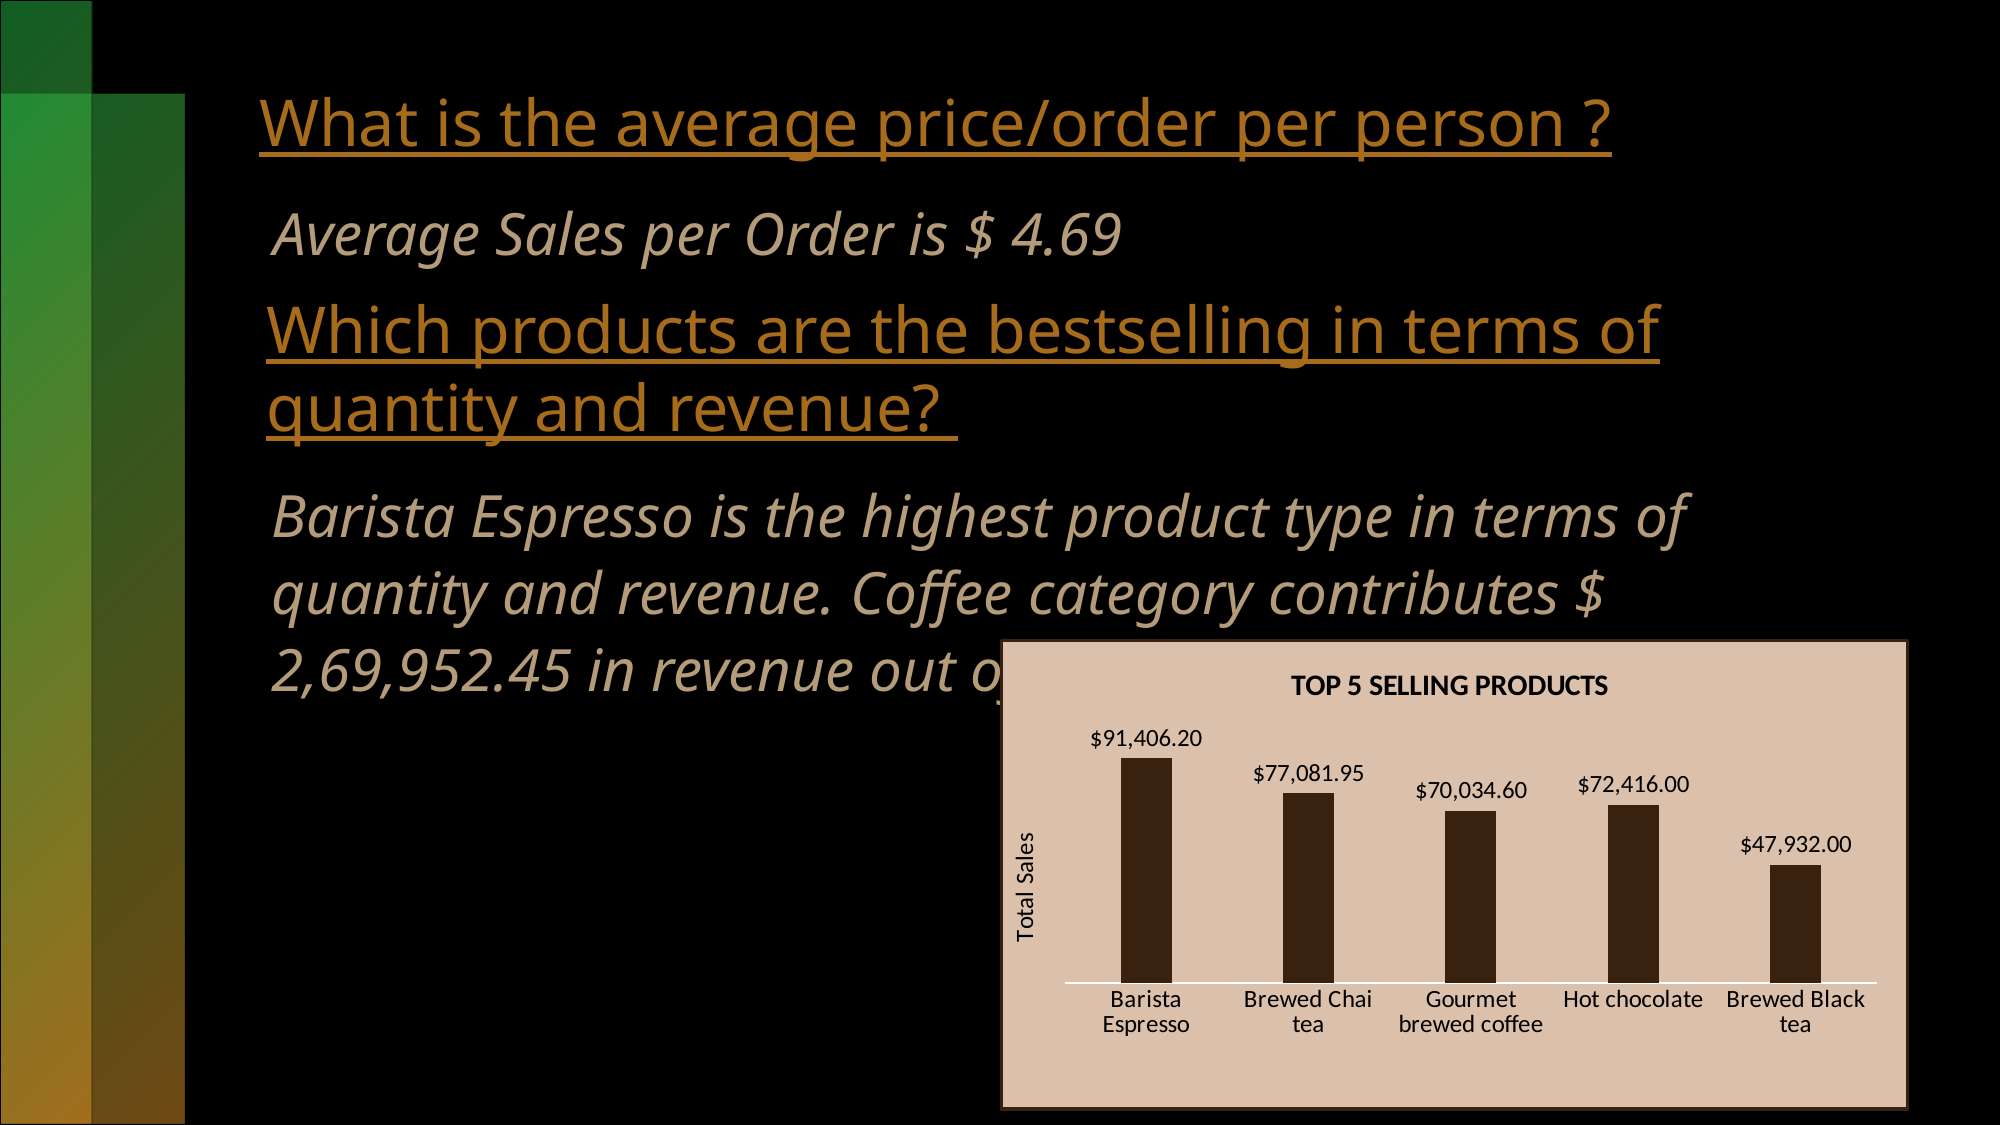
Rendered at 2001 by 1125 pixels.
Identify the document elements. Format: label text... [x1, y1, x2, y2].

text_box Which products are the bestselling in terms of quantity and revenue? [251, 281, 1850, 465]
chart [999, 639, 1909, 1111]
title What is the average price/order per person ? [244, 74, 1843, 211]
text_box Average Sales per Order is $ 4.69 [258, 182, 1815, 281]
text_box Barista Espresso is the highest product type in terms of quantity and revenue. Coffee category contributes $ 2,69,952.45 in revenue out of total revenue. [256, 464, 1813, 740]
